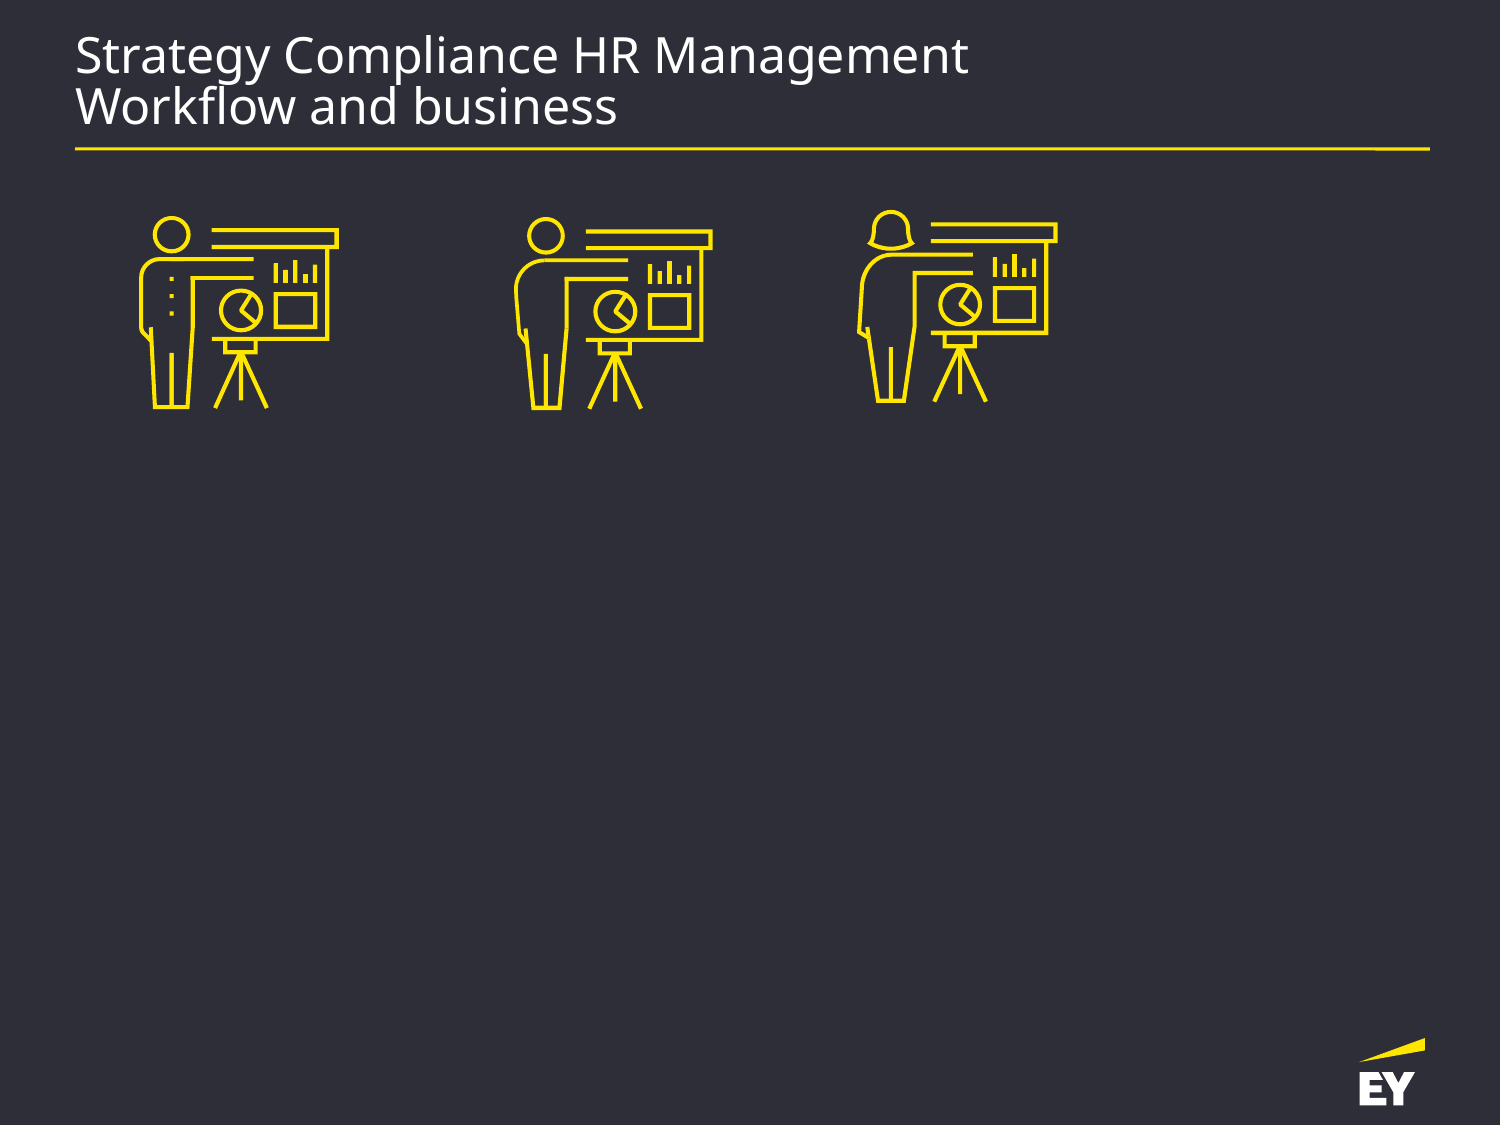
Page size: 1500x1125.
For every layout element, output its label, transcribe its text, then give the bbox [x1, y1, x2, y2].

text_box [513, 216, 713, 411]
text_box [138, 215, 340, 410]
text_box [856, 209, 1058, 404]
title Strategy Compliance HR Management Workflow and business [75, 33, 1425, 131]
